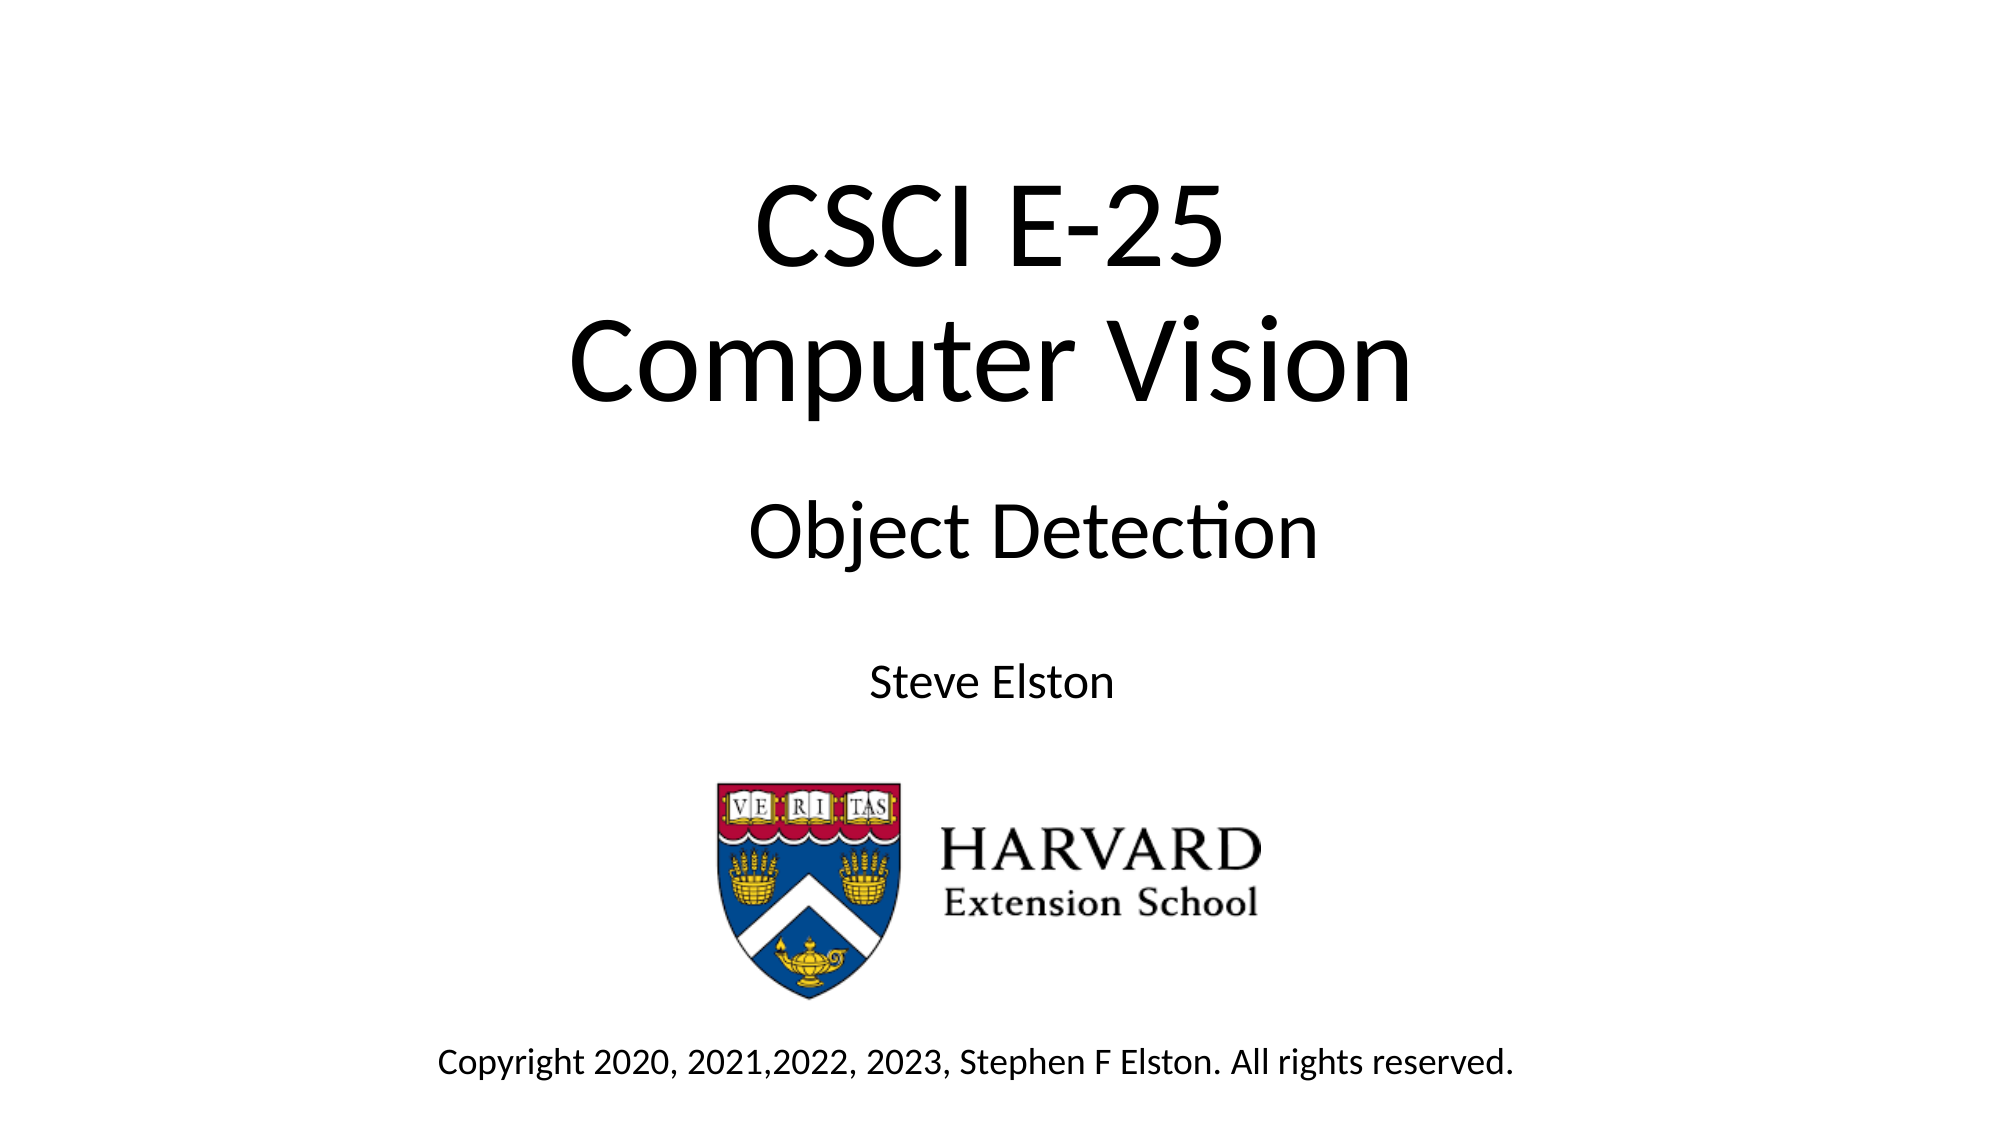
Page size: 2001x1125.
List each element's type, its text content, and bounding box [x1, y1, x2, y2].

subtitle Steve Elston [242, 647, 1743, 729]
text_box Object Detection [129, 467, 1940, 583]
picture [713, 779, 1261, 1005]
text_box Copyright 2020, 2021,2022, 2023, Stephen F Elston. All rights reserved. [226, 1034, 1727, 1116]
title CSCI E-25 Computer Vision [204, 44, 1780, 437]
